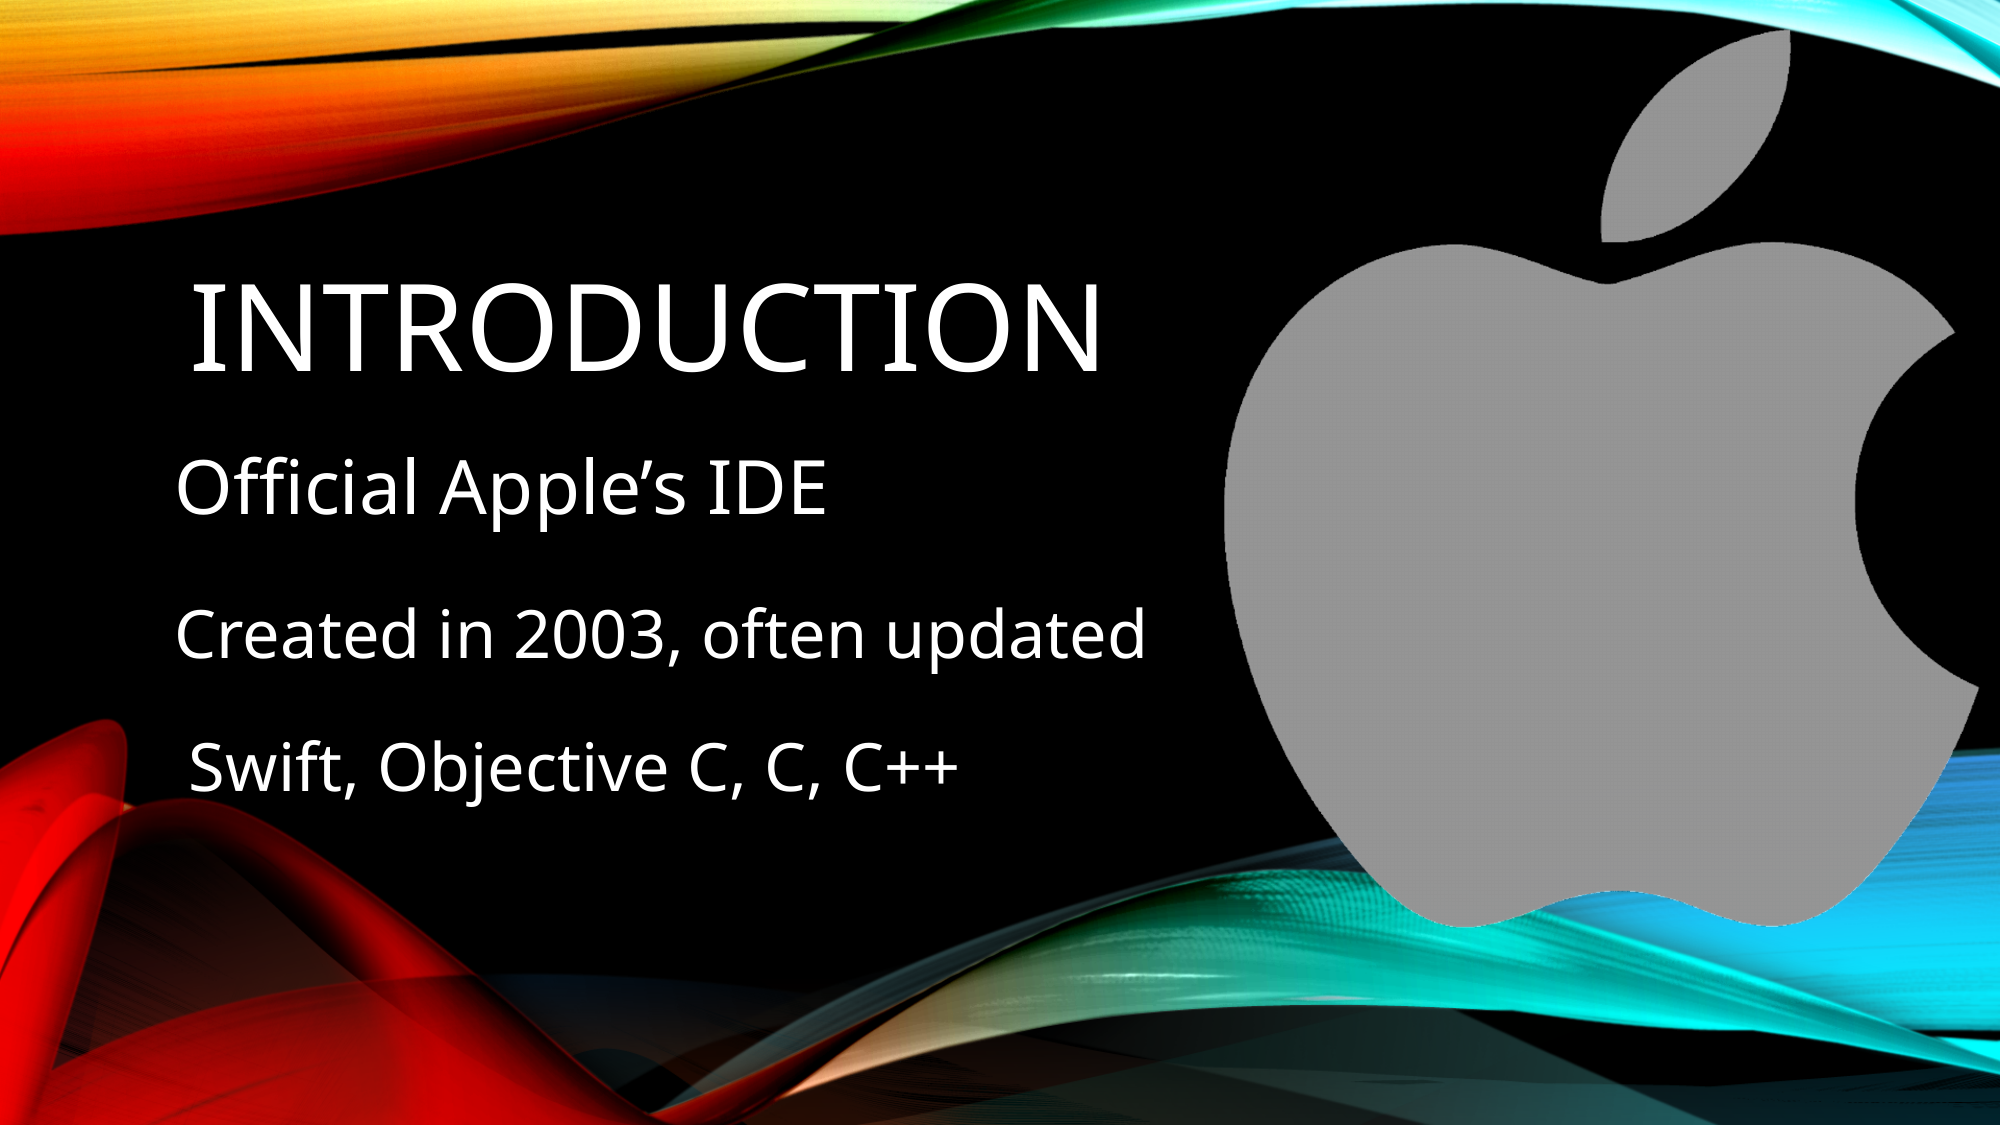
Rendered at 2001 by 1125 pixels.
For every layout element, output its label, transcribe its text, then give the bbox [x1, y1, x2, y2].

picture [0, 0, 2000, 1125]
text_box Created in 2003, often updated [159, 584, 760, 680]
title Introduction [174, 245, 760, 406]
text_box Official Apple’s IDE [159, 442, 760, 556]
